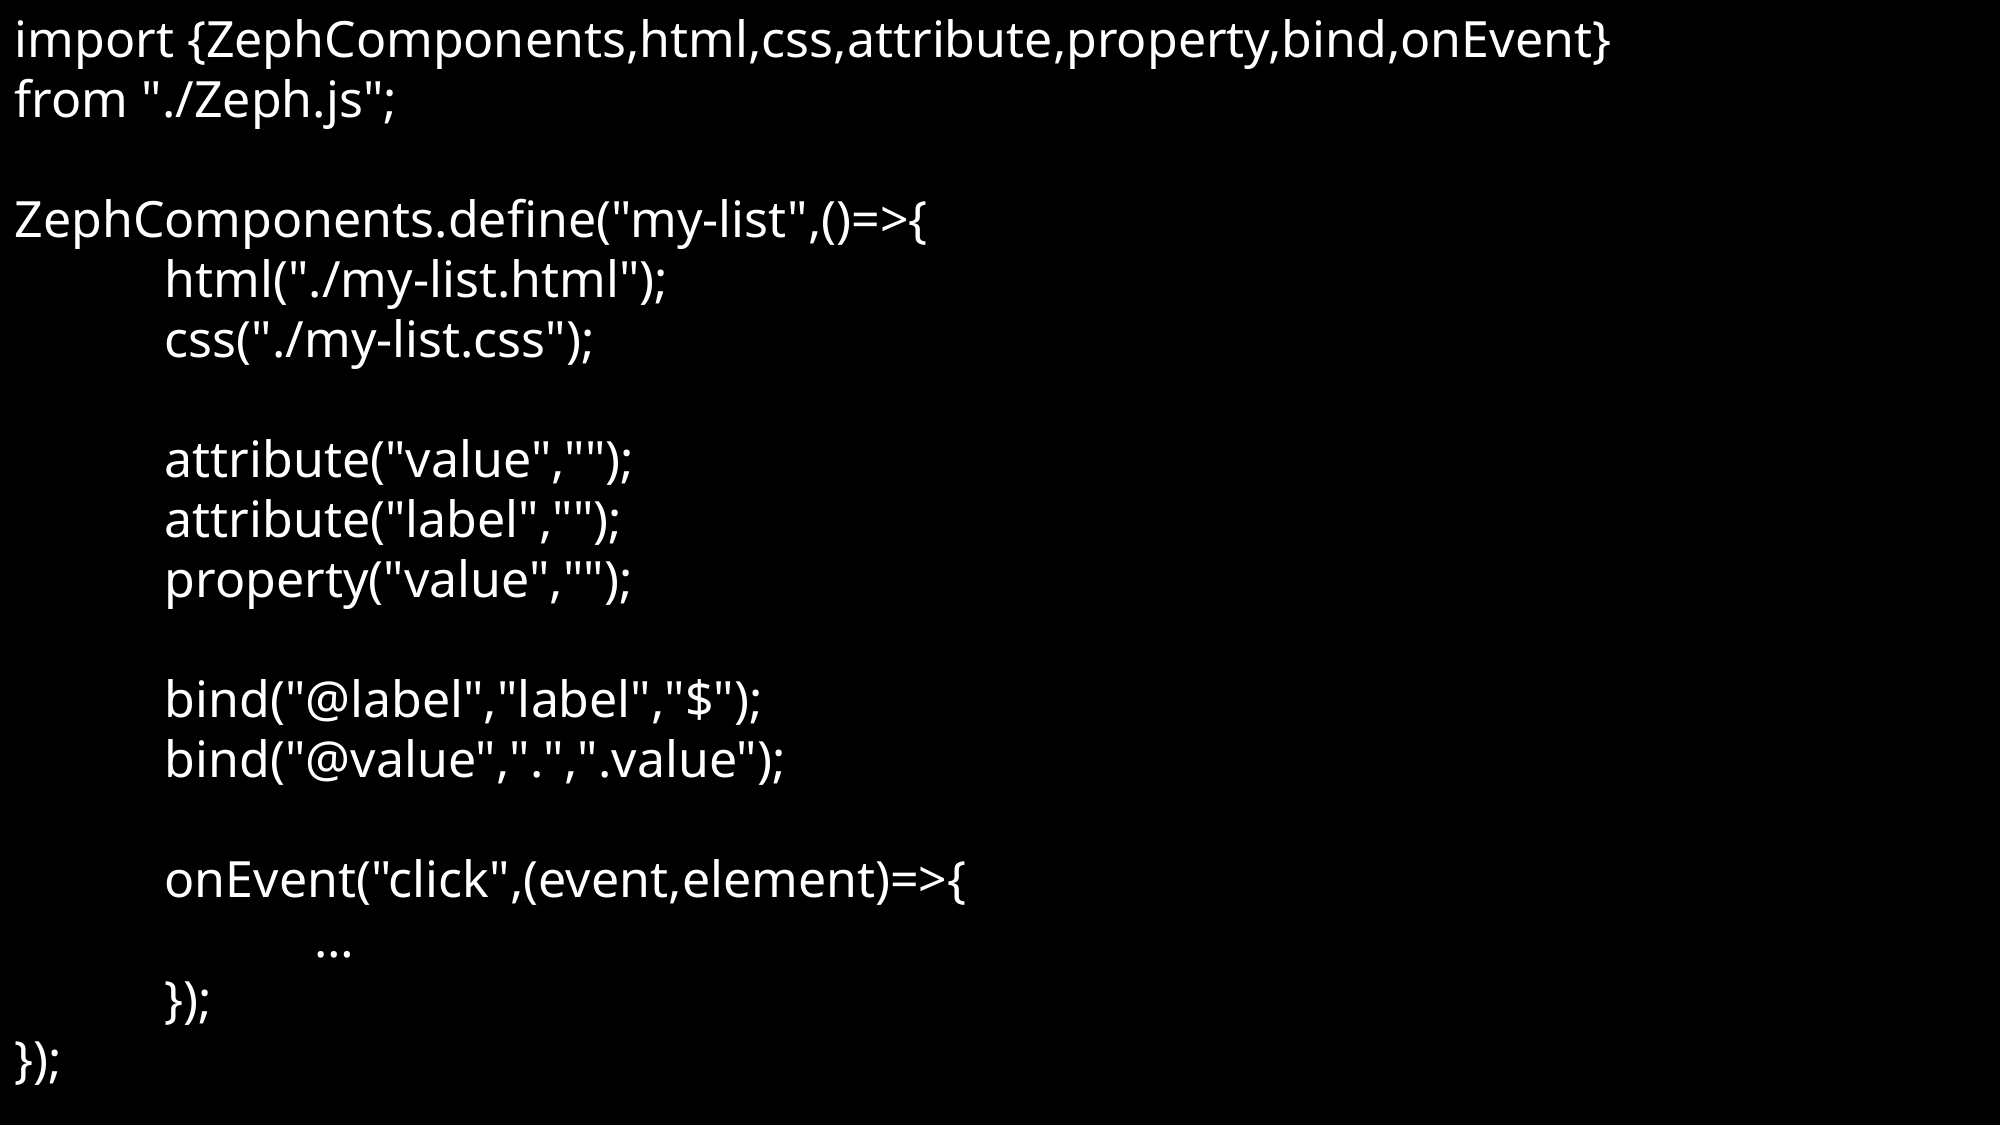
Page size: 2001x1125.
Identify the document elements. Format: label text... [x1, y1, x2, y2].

text_box import {ZephComponents,html,css,attribute,property,bind,onEvent} from "./Zeph.js"; ZephComponents.define("my-list",()=>{ html("./my-list.html"); css("./my-list.css"); attribute("value",""); attribute("label",""); property("value",""); bind("@label","label","$"); bind("@value",".",".value"); onEvent("click",(event,element)=>{ … }); }); [0, 0, 2000, 1095]
